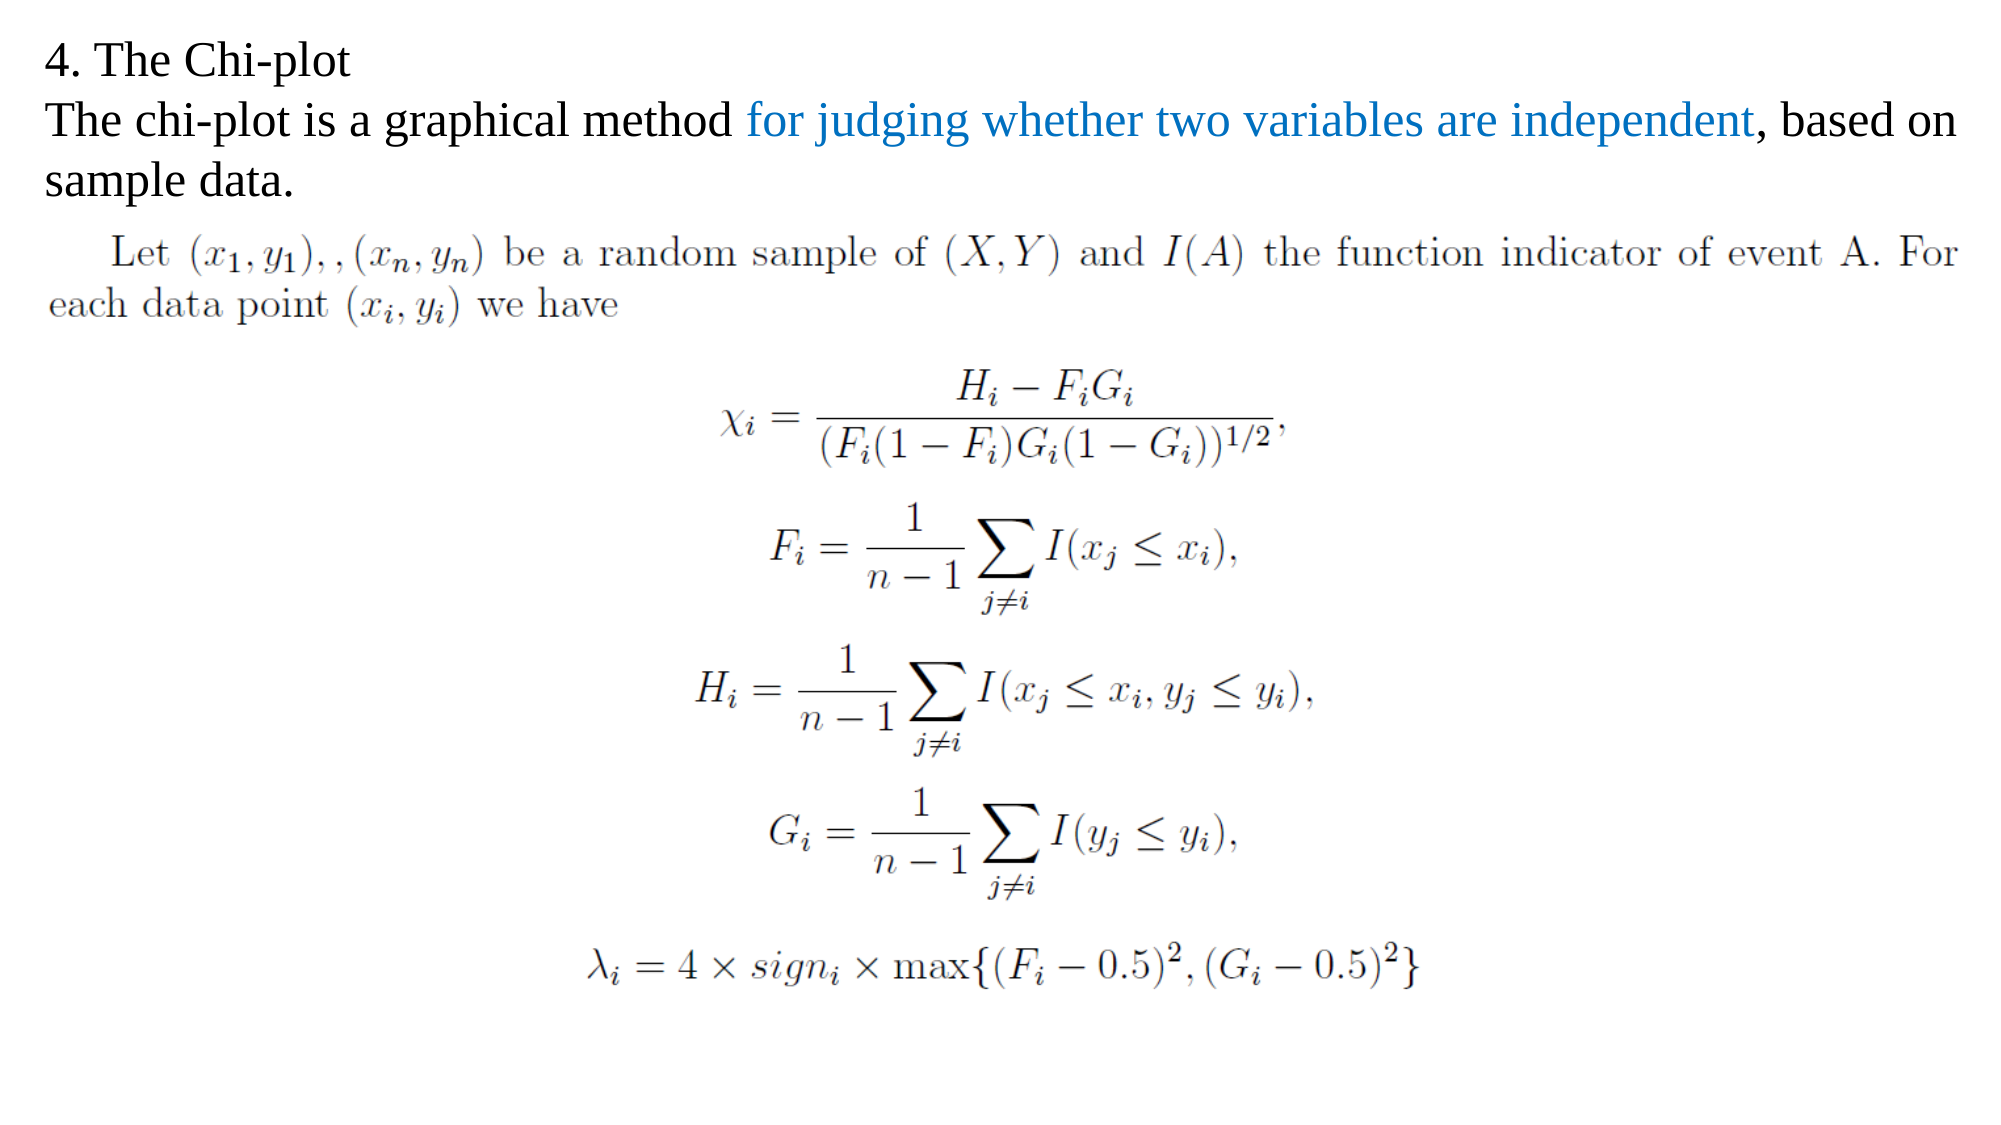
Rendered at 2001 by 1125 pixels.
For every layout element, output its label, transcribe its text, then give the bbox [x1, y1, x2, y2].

picture [29, 229, 1964, 997]
text_box 4. The Chi-plot The chi-plot is a graphical method for judging whether two variables are independent, based on sample data. [29, 19, 2000, 215]
